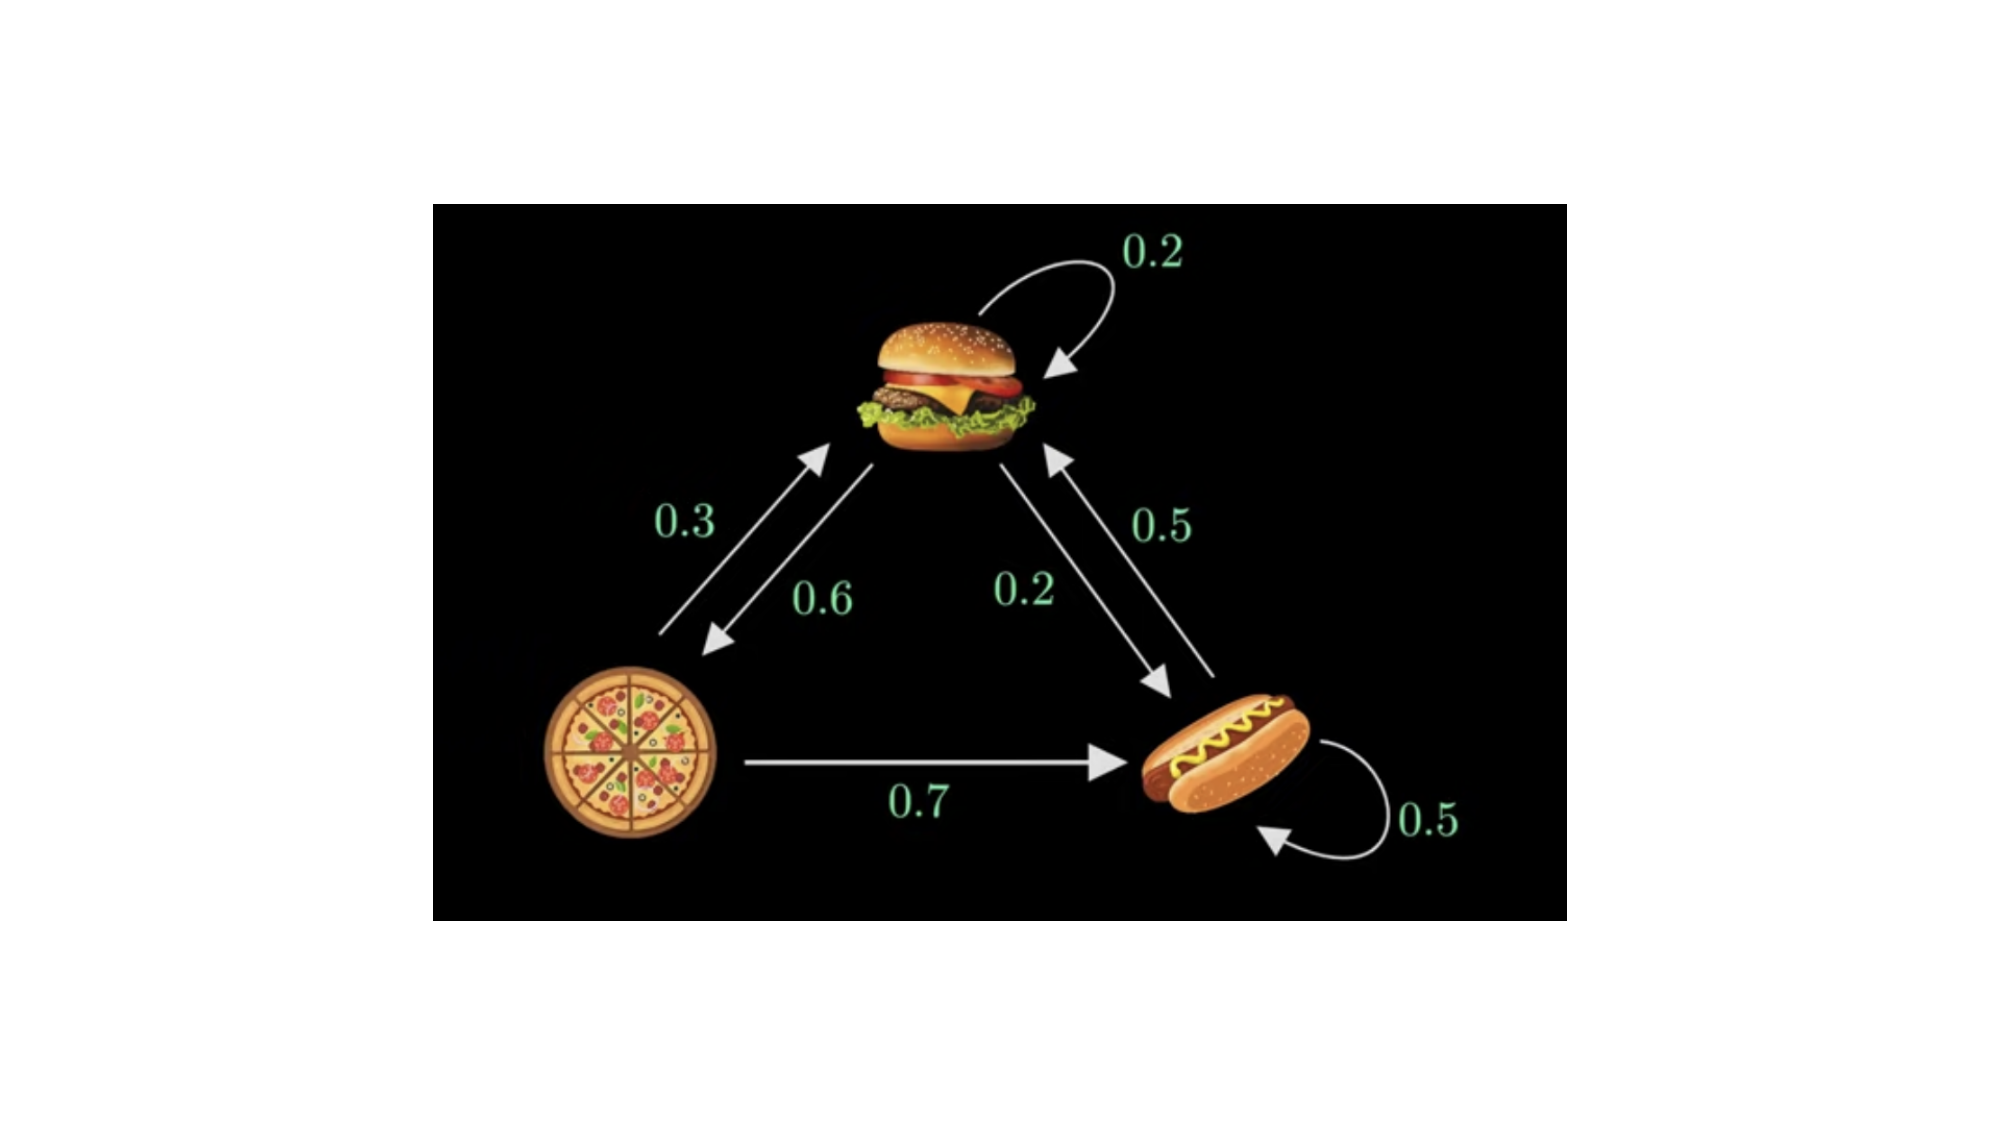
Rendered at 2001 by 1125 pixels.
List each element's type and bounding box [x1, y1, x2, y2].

picture [433, 204, 1567, 921]
